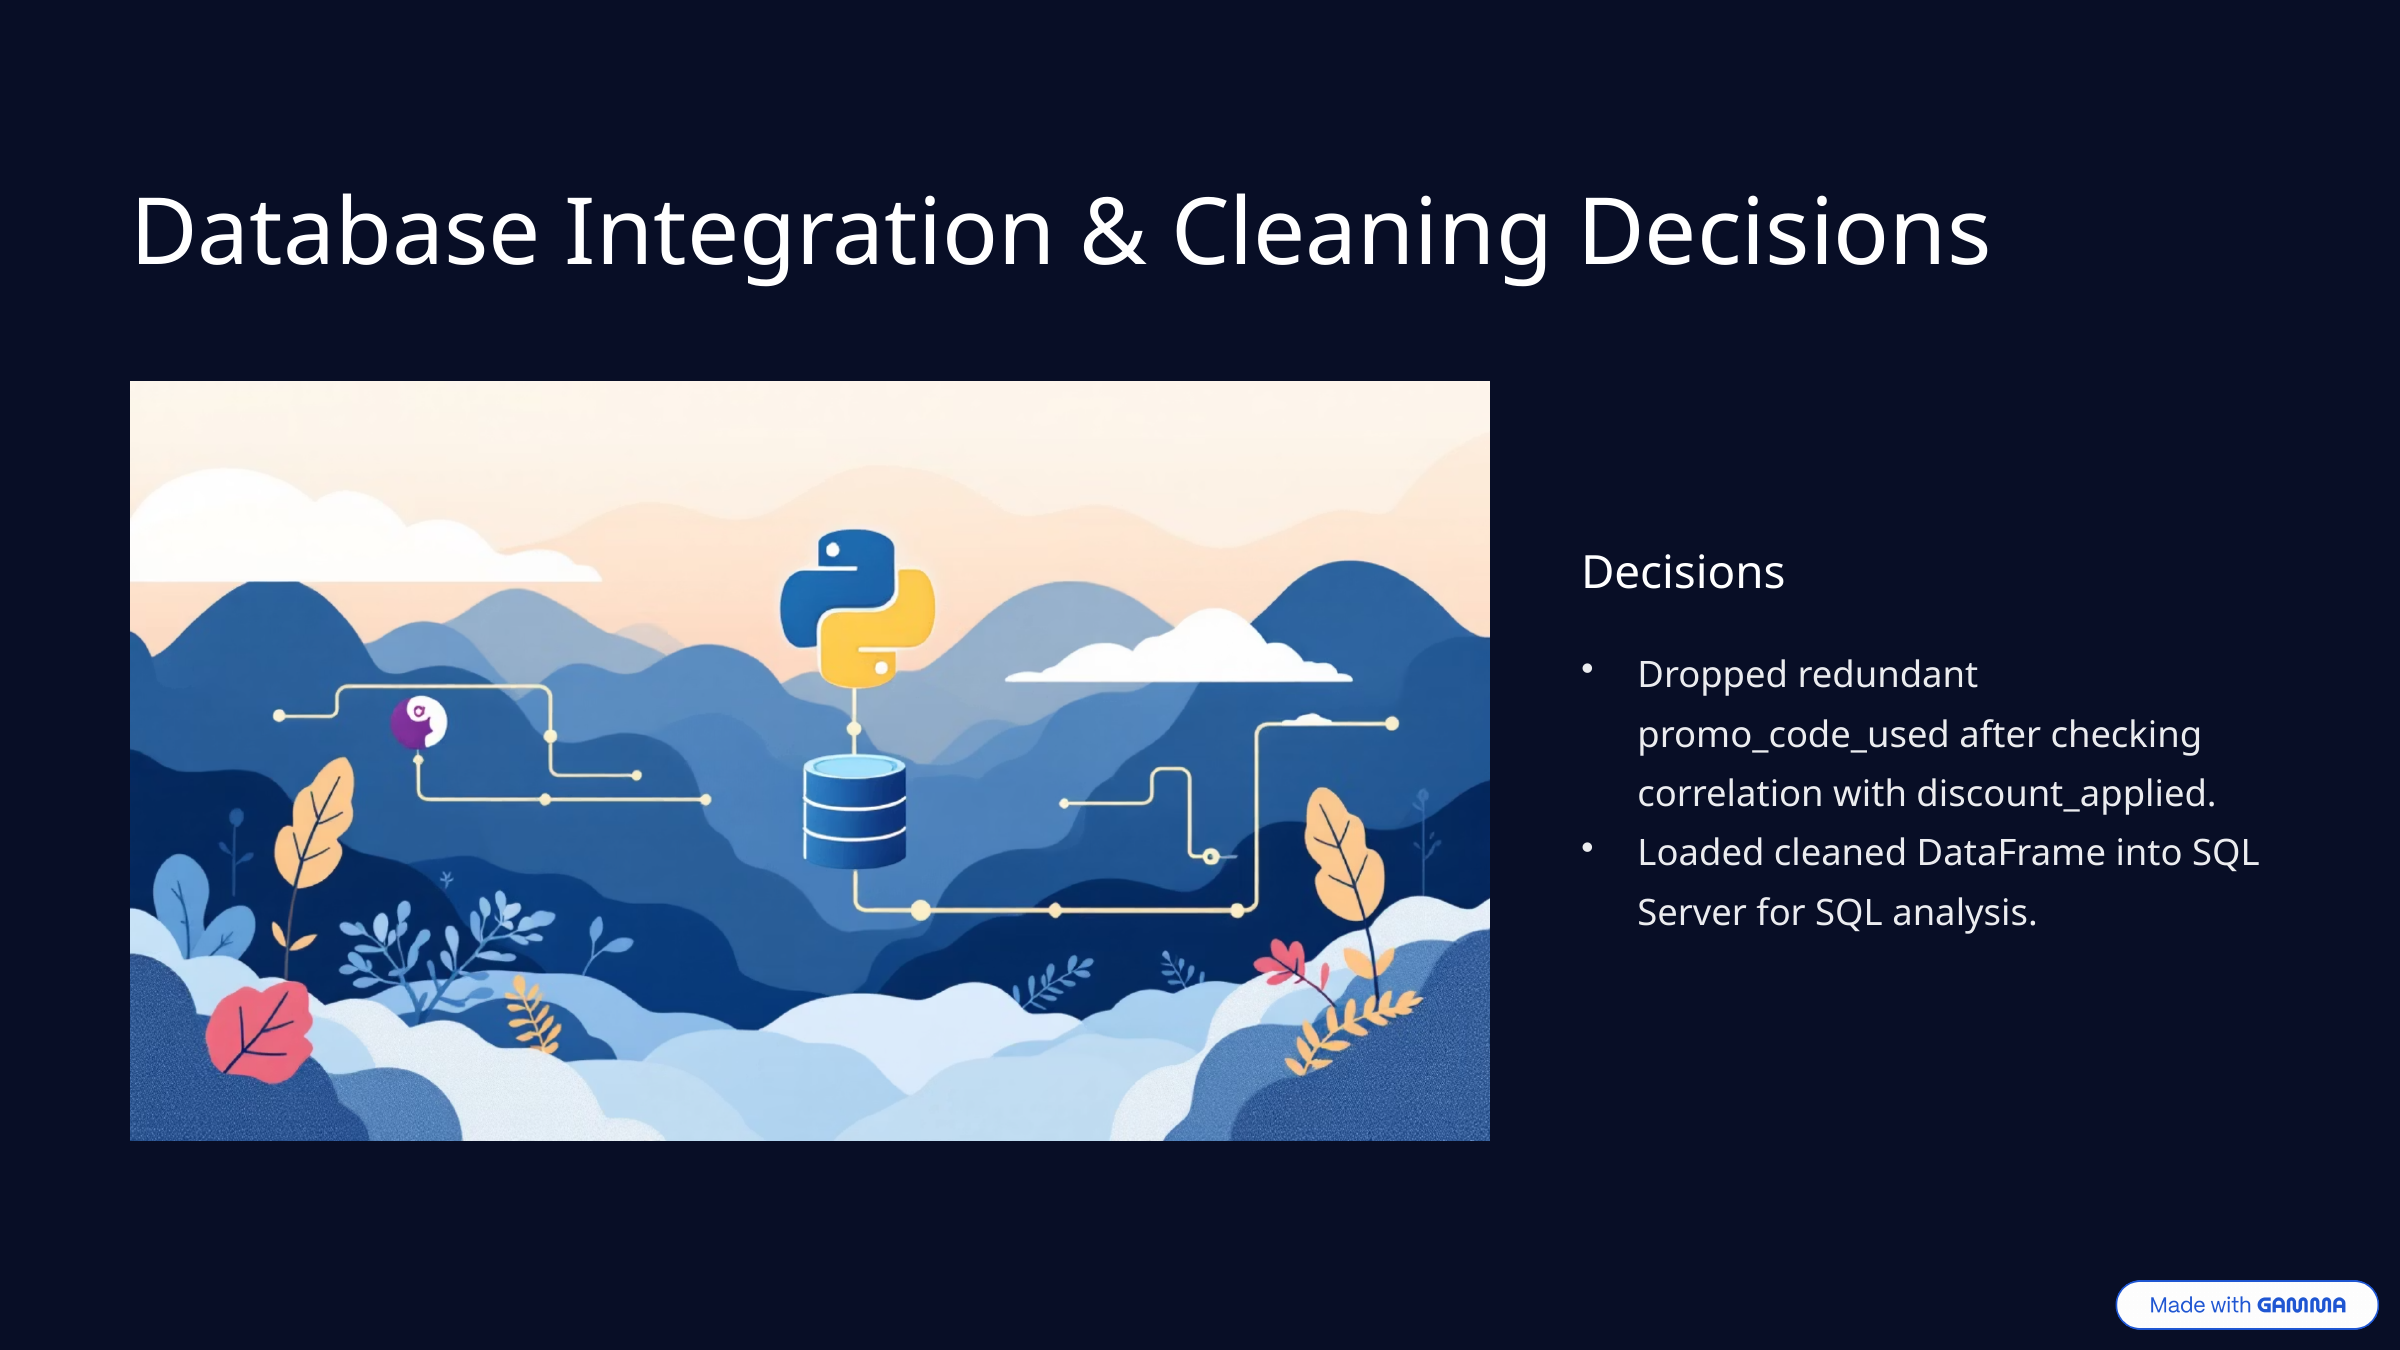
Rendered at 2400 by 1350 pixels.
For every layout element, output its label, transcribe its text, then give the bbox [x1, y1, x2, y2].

text_box Decisions [1581, 540, 2047, 599]
text_box Database Integration & Cleaning Decisions [130, 167, 2022, 285]
picture [2106, 1271, 2389, 1339]
text_box Dropped redundant promo_code_used after checking correlation with discount_applied. Loaded cleaned DataFrame into SQL Server for SQL analysis. [1581, 635, 2271, 1006]
picture [130, 381, 1490, 1141]
